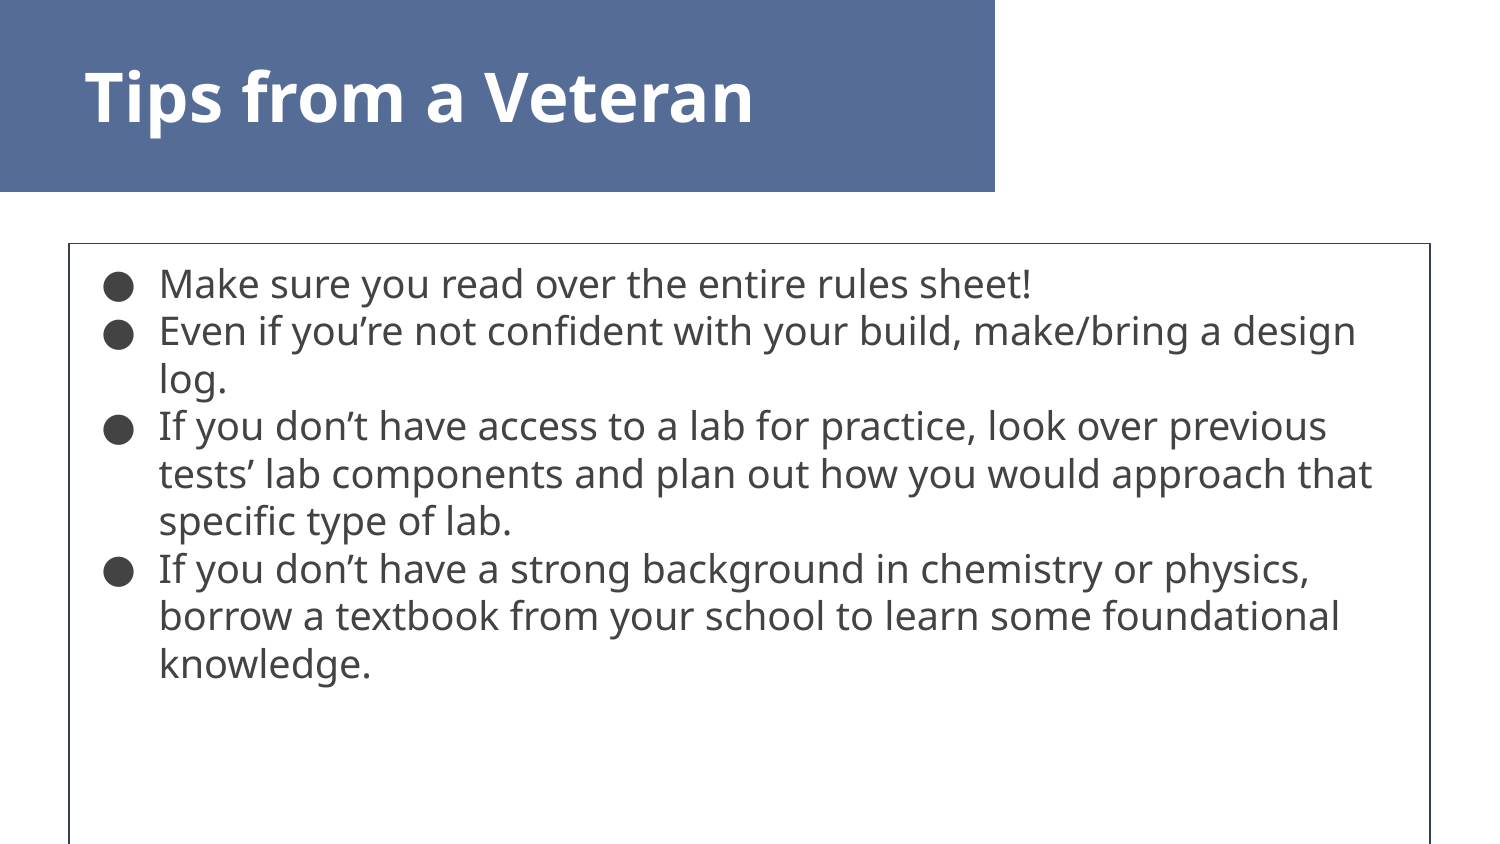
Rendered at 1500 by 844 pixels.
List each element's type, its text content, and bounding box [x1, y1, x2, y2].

text_box [0, 0, 995, 192]
text_box Make sure you read over the entire rules sheet! Even if you’re not confident with your build, make/bring a design log. If you don’t have access to a lab for practice, look over previous tests’ lab components and plan out how you would approach that specific type of lab. If you don’t have a strong background in chemistry or physics, borrow a textbook from your school to learn some foundational knowledge. [68, 243, 1431, 844]
title Tips from a Veteran [69, 39, 824, 211]
